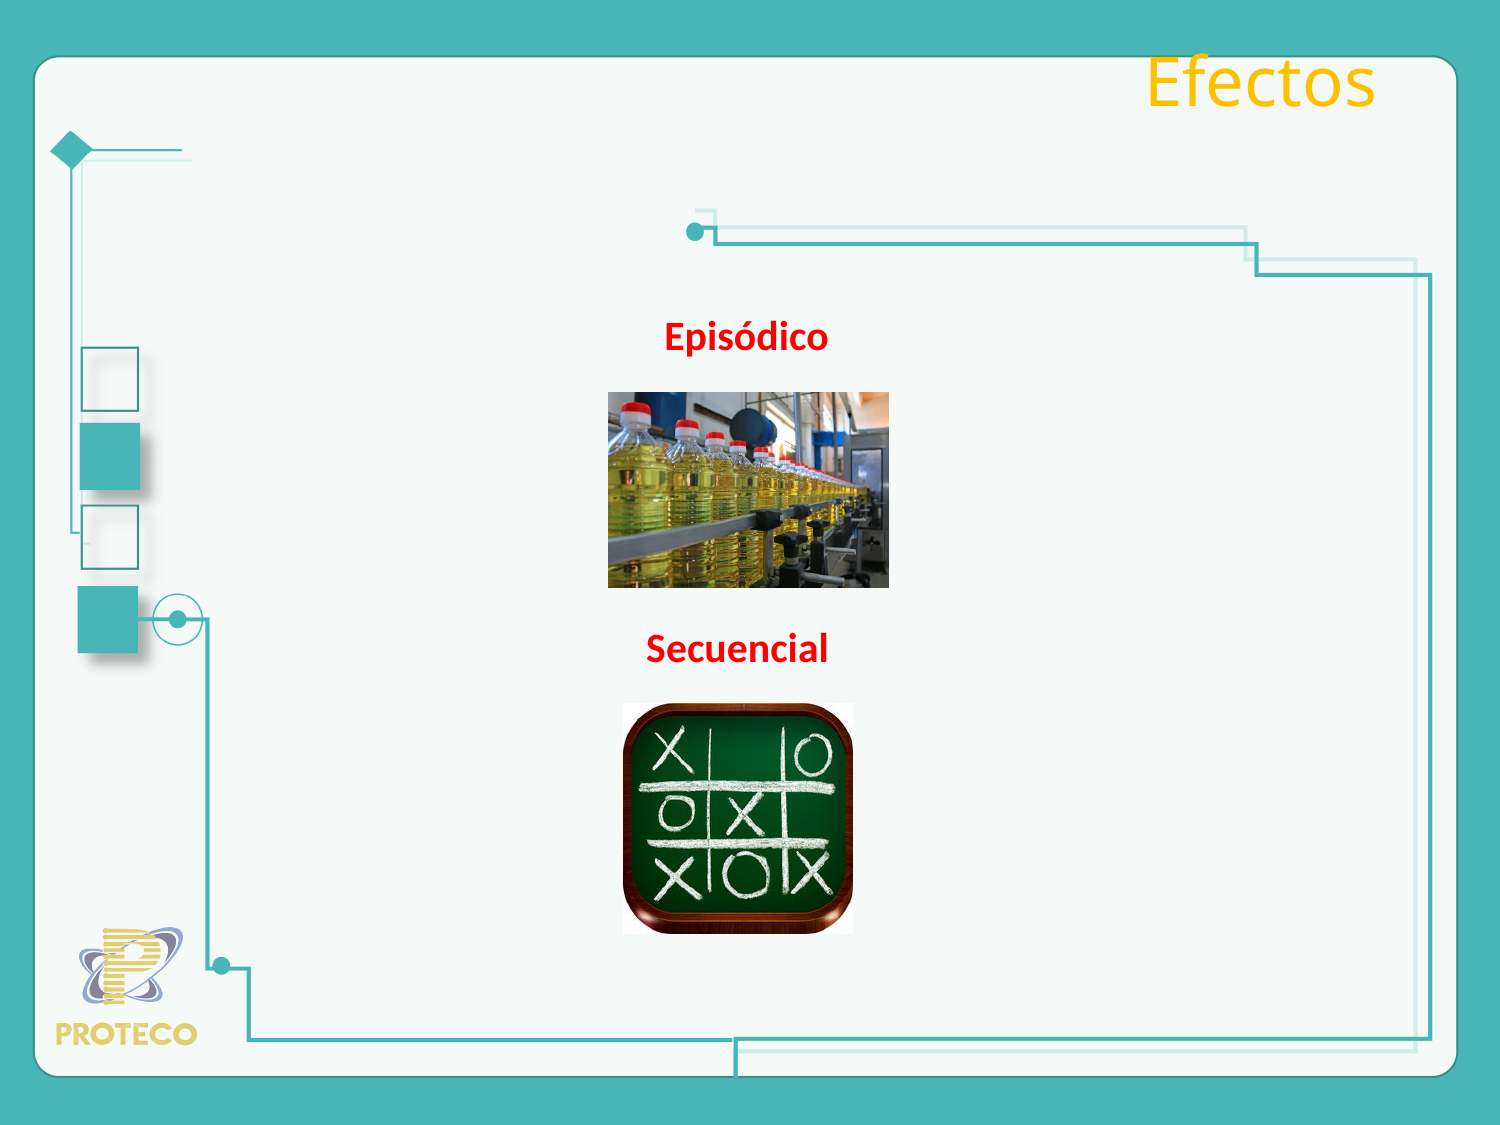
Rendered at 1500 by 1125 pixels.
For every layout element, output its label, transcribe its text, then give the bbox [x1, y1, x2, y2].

picture [0, 0, 1500, 1125]
title Efectos [683, 39, 1410, 192]
text_box Secuencial [631, 613, 844, 678]
text_box Episódico [649, 301, 845, 367]
